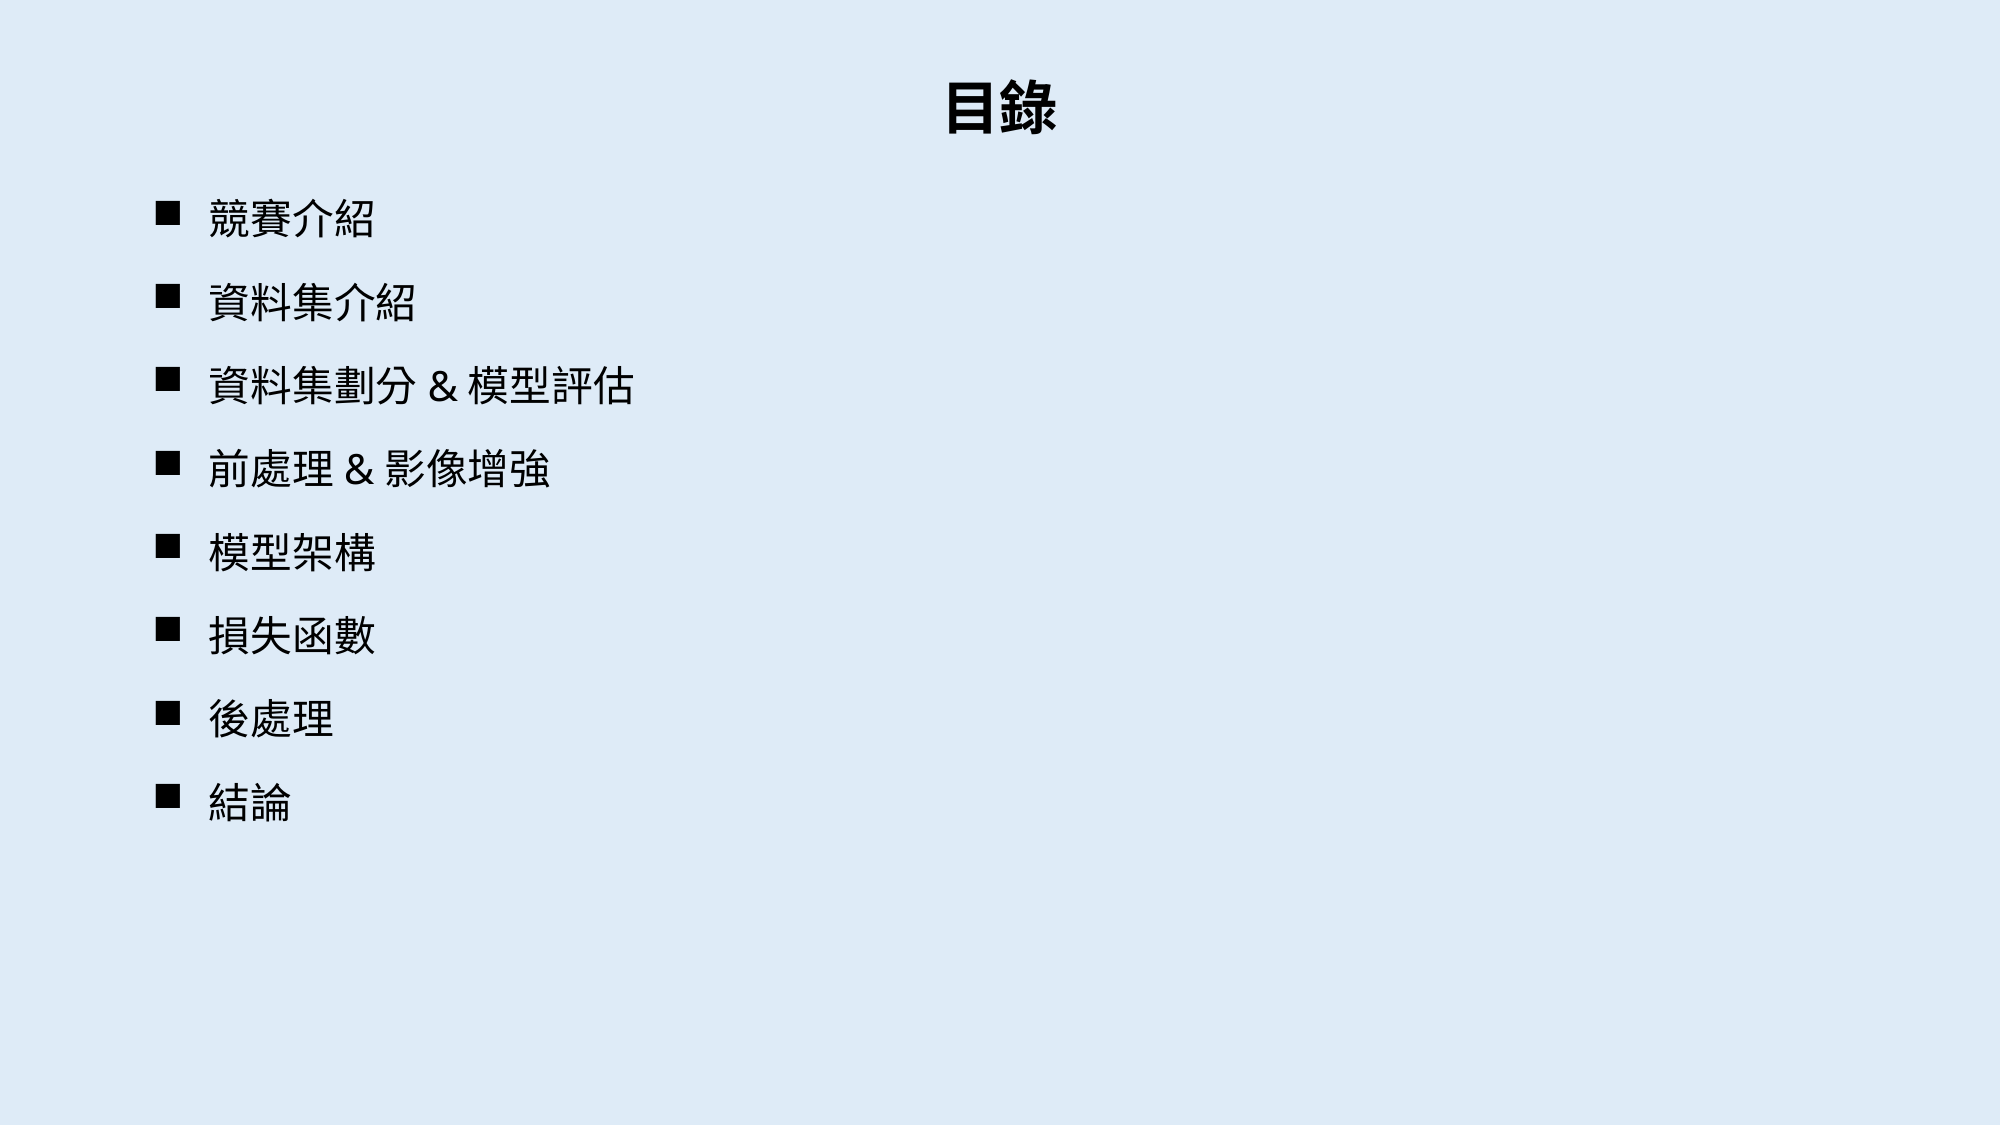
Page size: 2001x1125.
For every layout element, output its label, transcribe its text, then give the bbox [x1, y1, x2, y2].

title 目錄 [137, 59, 1863, 160]
text_box 競賽介紹 資料集介紹 資料集劃分&模型評估 前處理&影像增強 模型架構 損失函數 後處理 結論 [137, 160, 1863, 988]
